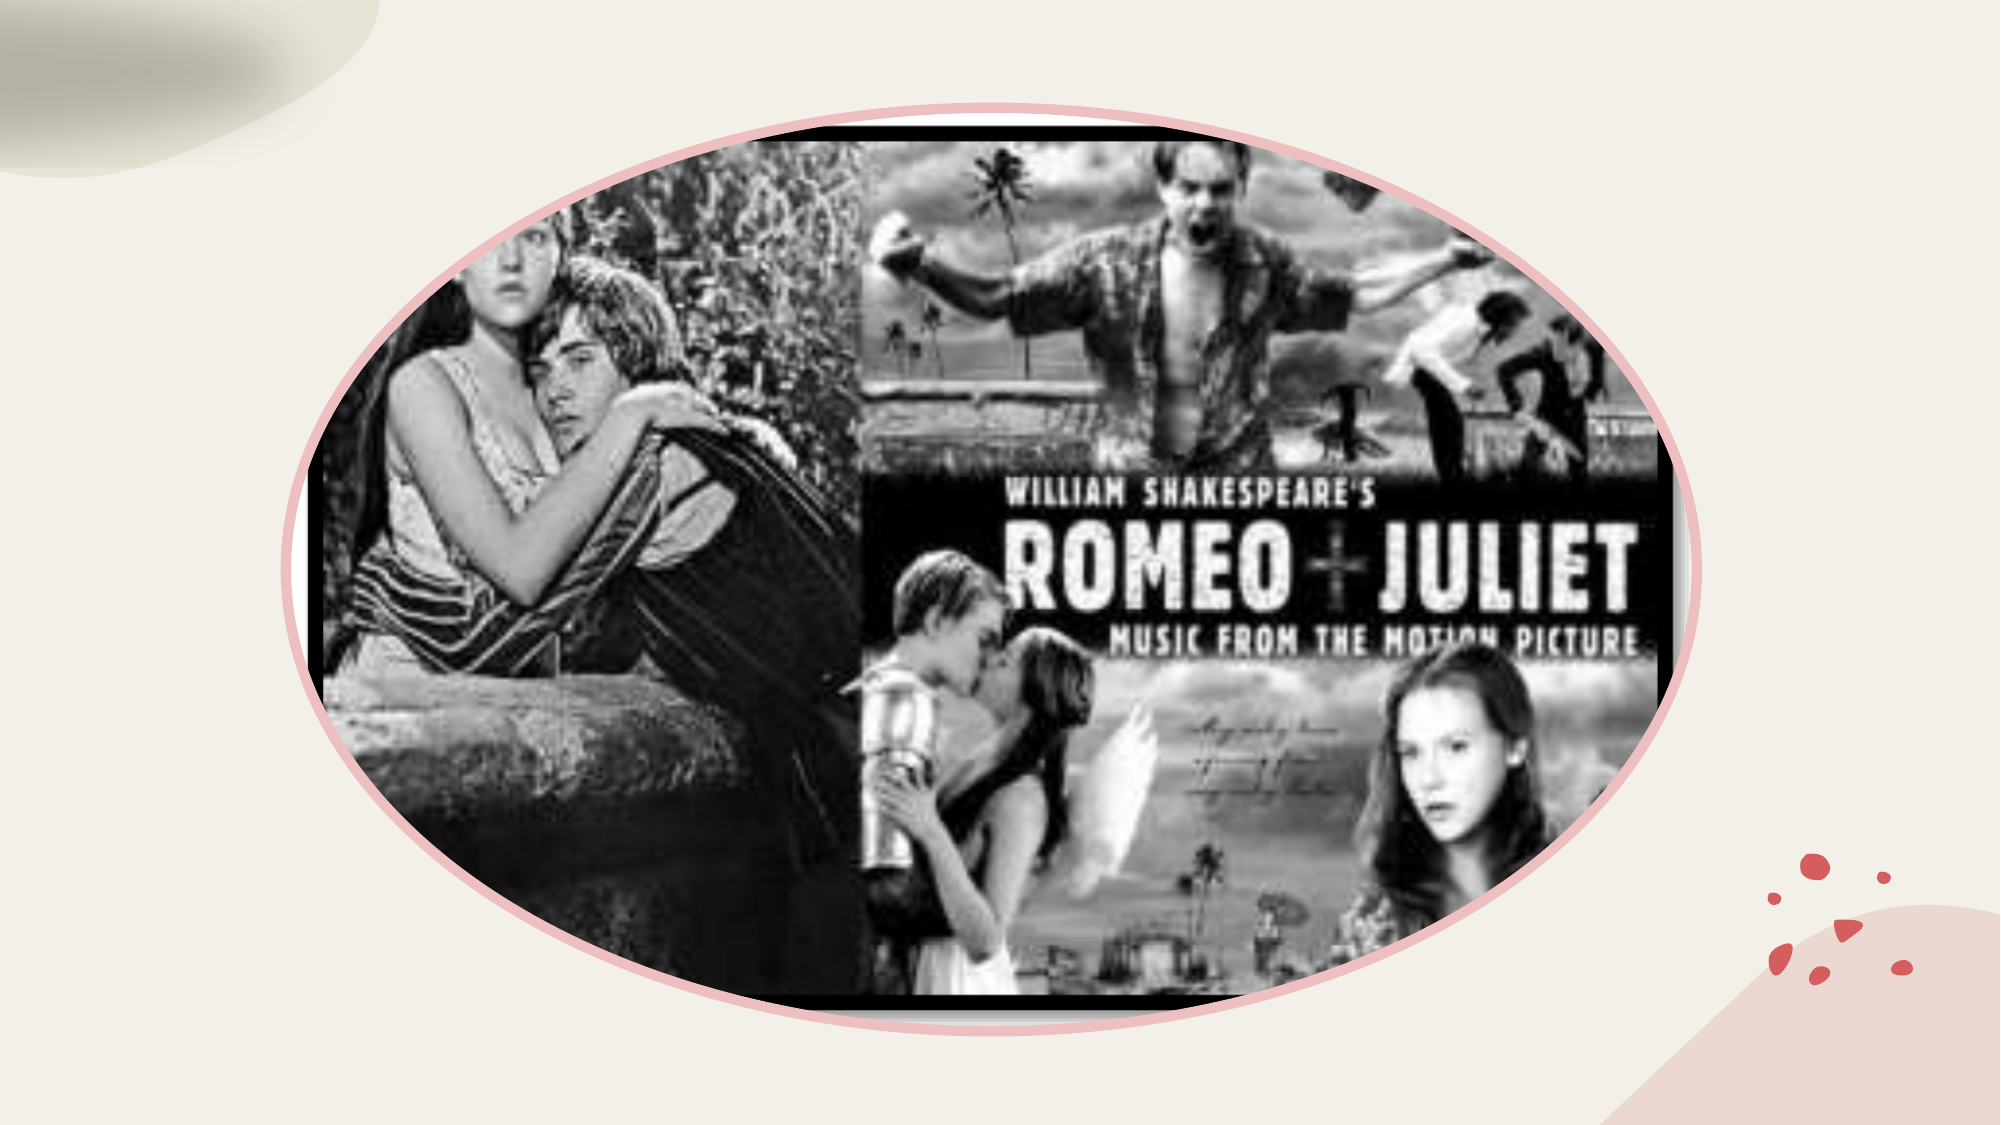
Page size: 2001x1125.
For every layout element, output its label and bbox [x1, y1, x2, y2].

picture [285, 107, 1697, 1032]
